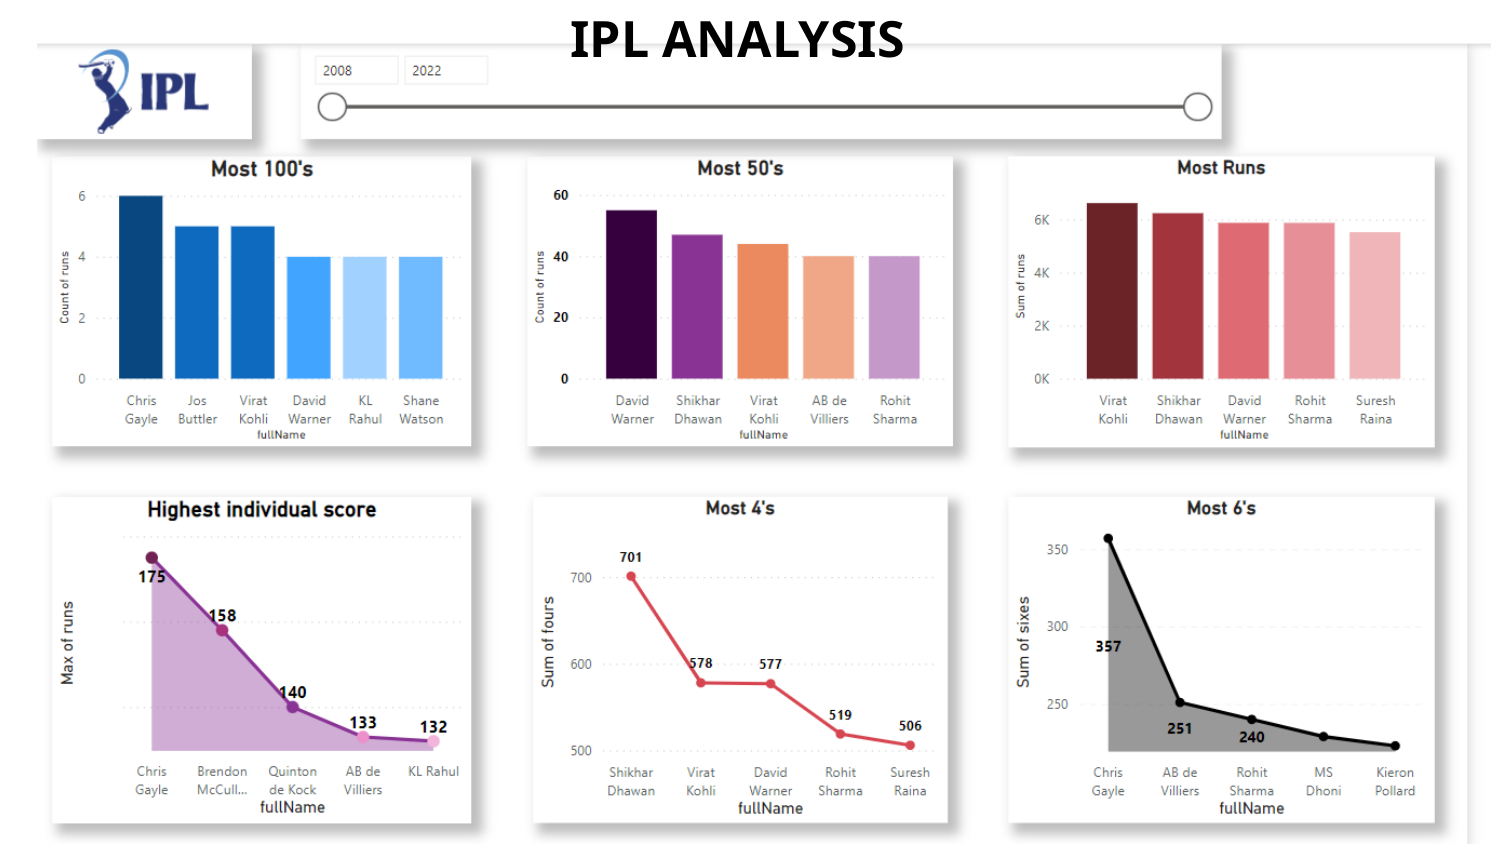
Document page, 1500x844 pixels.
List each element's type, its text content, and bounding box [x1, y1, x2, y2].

picture [36, 43, 1491, 844]
text_box IPL ANALYSIS [555, 0, 945, 42]
